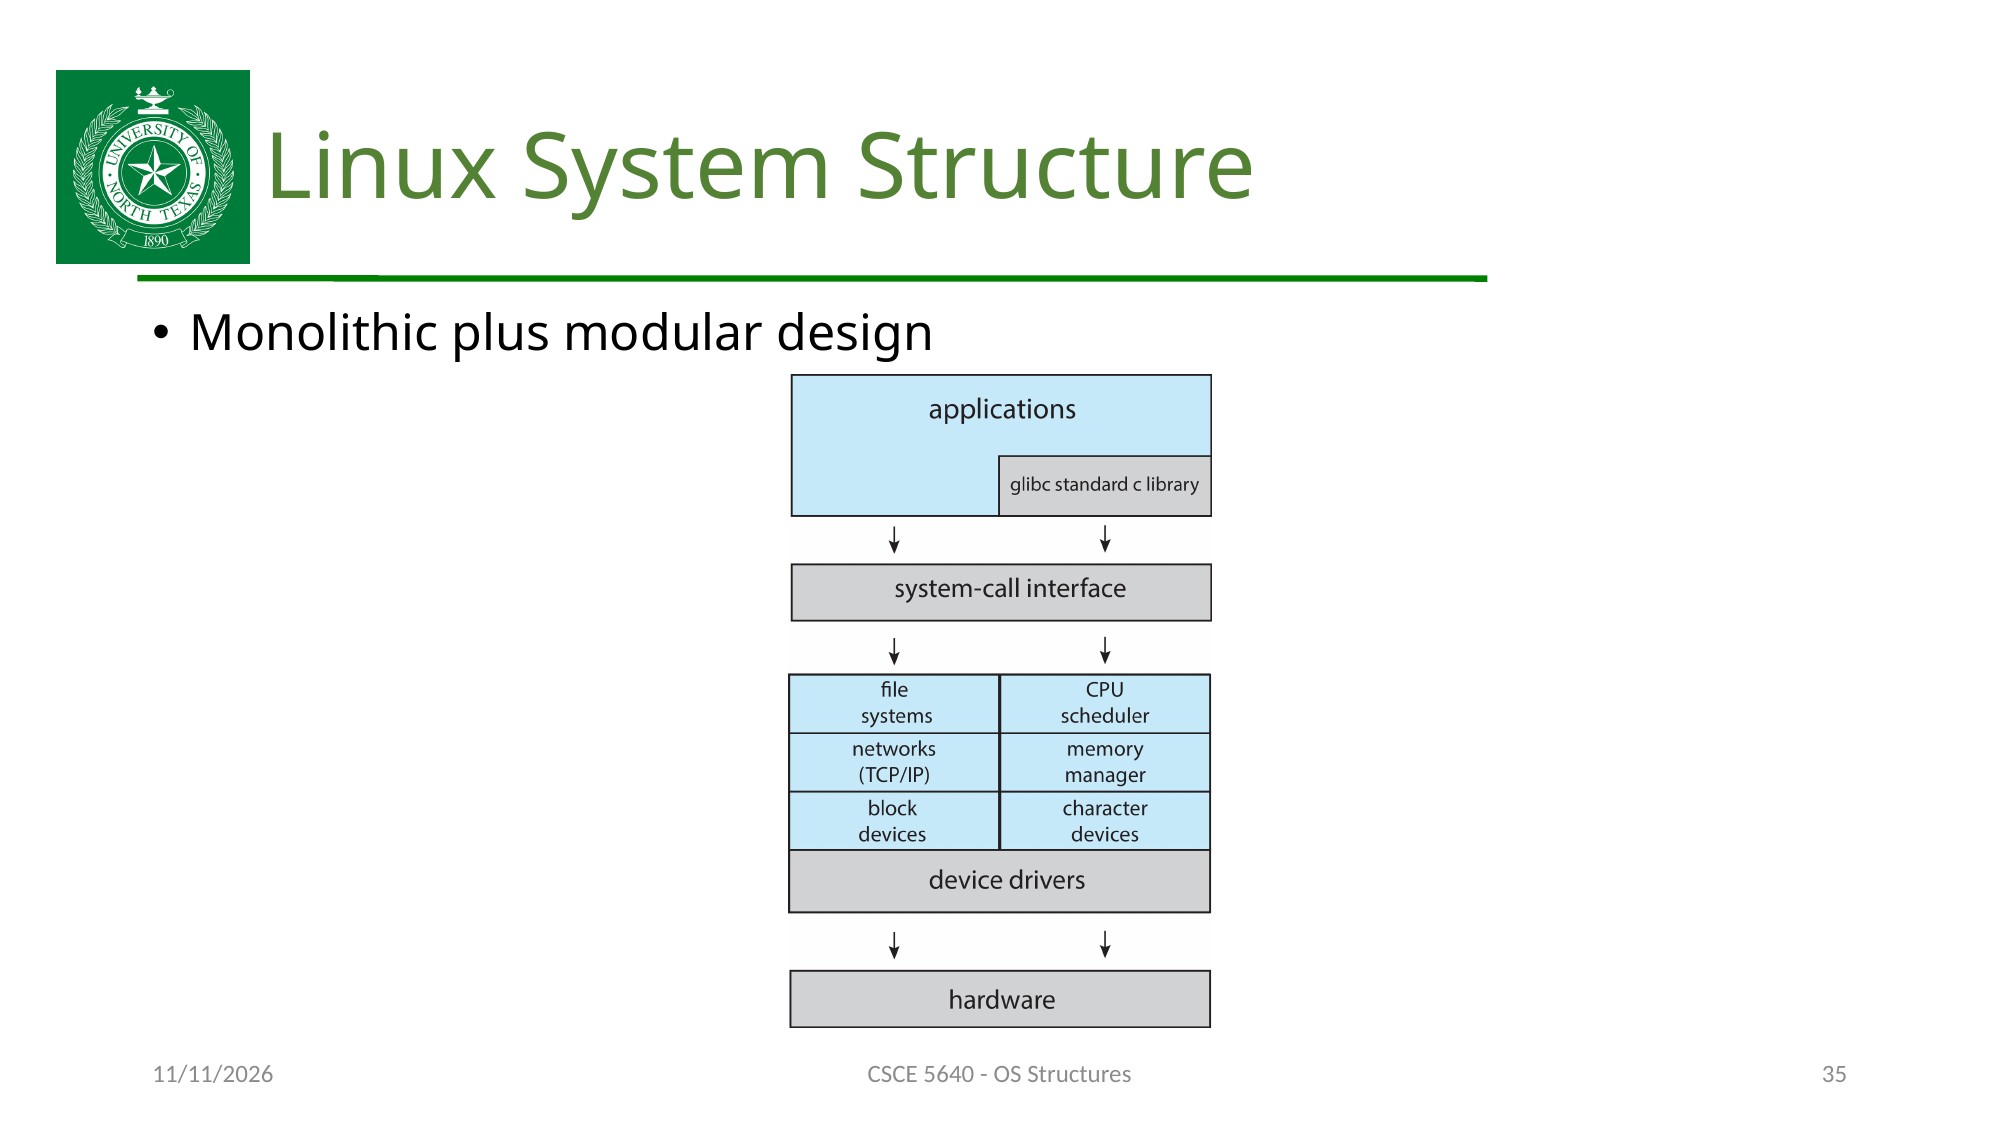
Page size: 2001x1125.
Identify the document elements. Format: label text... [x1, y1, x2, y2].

slide_number 35 [1412, 1042, 1863, 1103]
footer CSCE 5640 - OS Structures [662, 1042, 1338, 1103]
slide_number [137, 1042, 588, 1103]
list Monolithic plus modular design [137, 299, 1863, 1014]
picture [56, 70, 249, 264]
picture [788, 374, 1212, 1028]
title Linux System Structure [249, 59, 1863, 278]
